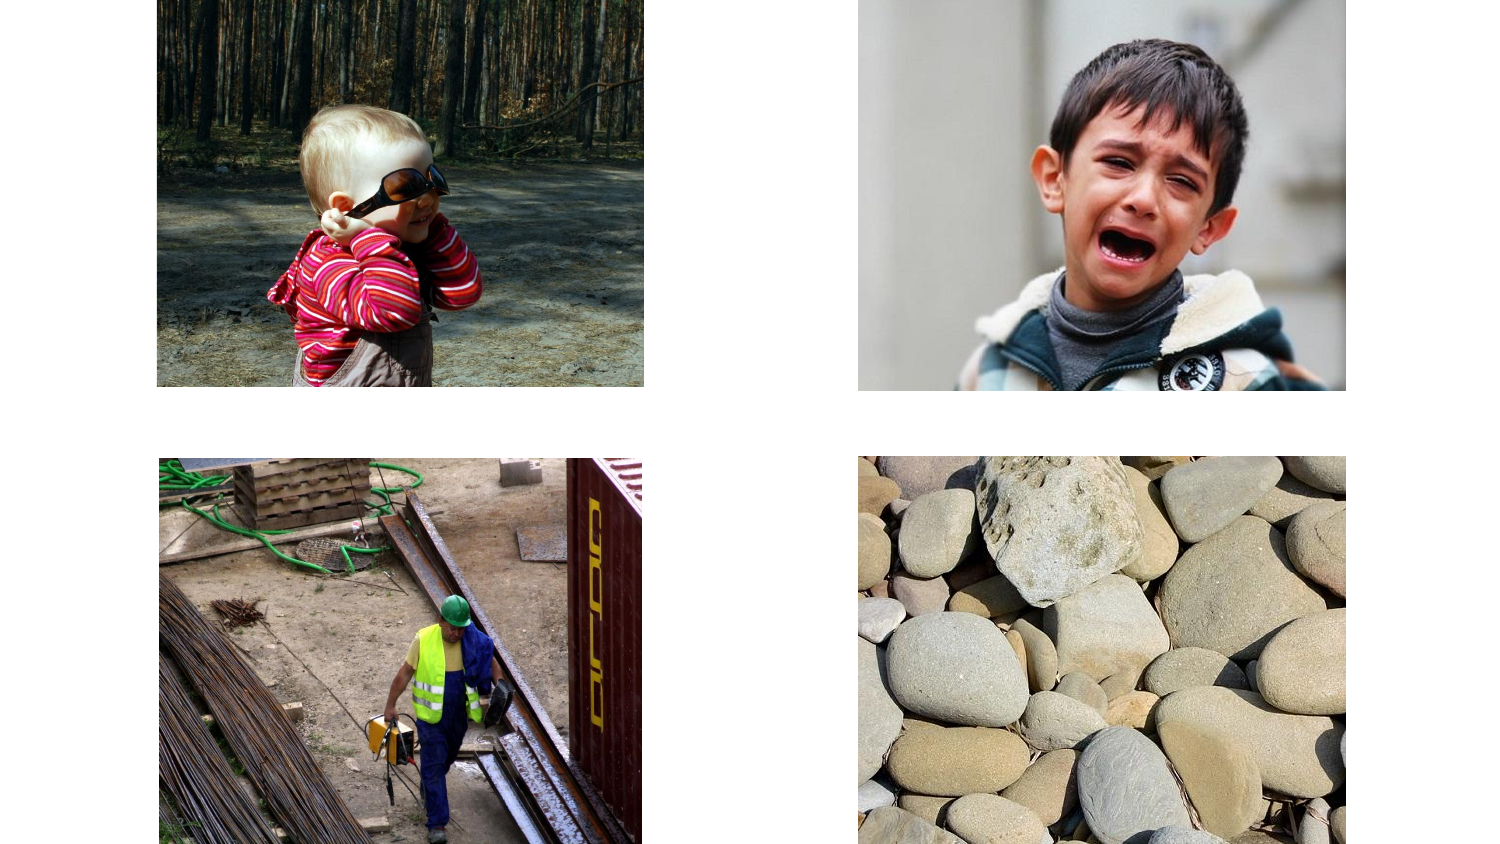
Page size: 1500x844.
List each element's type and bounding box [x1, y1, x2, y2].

picture [159, 458, 642, 844]
picture [858, 0, 1346, 391]
picture [156, 0, 645, 388]
picture [858, 455, 1346, 844]
